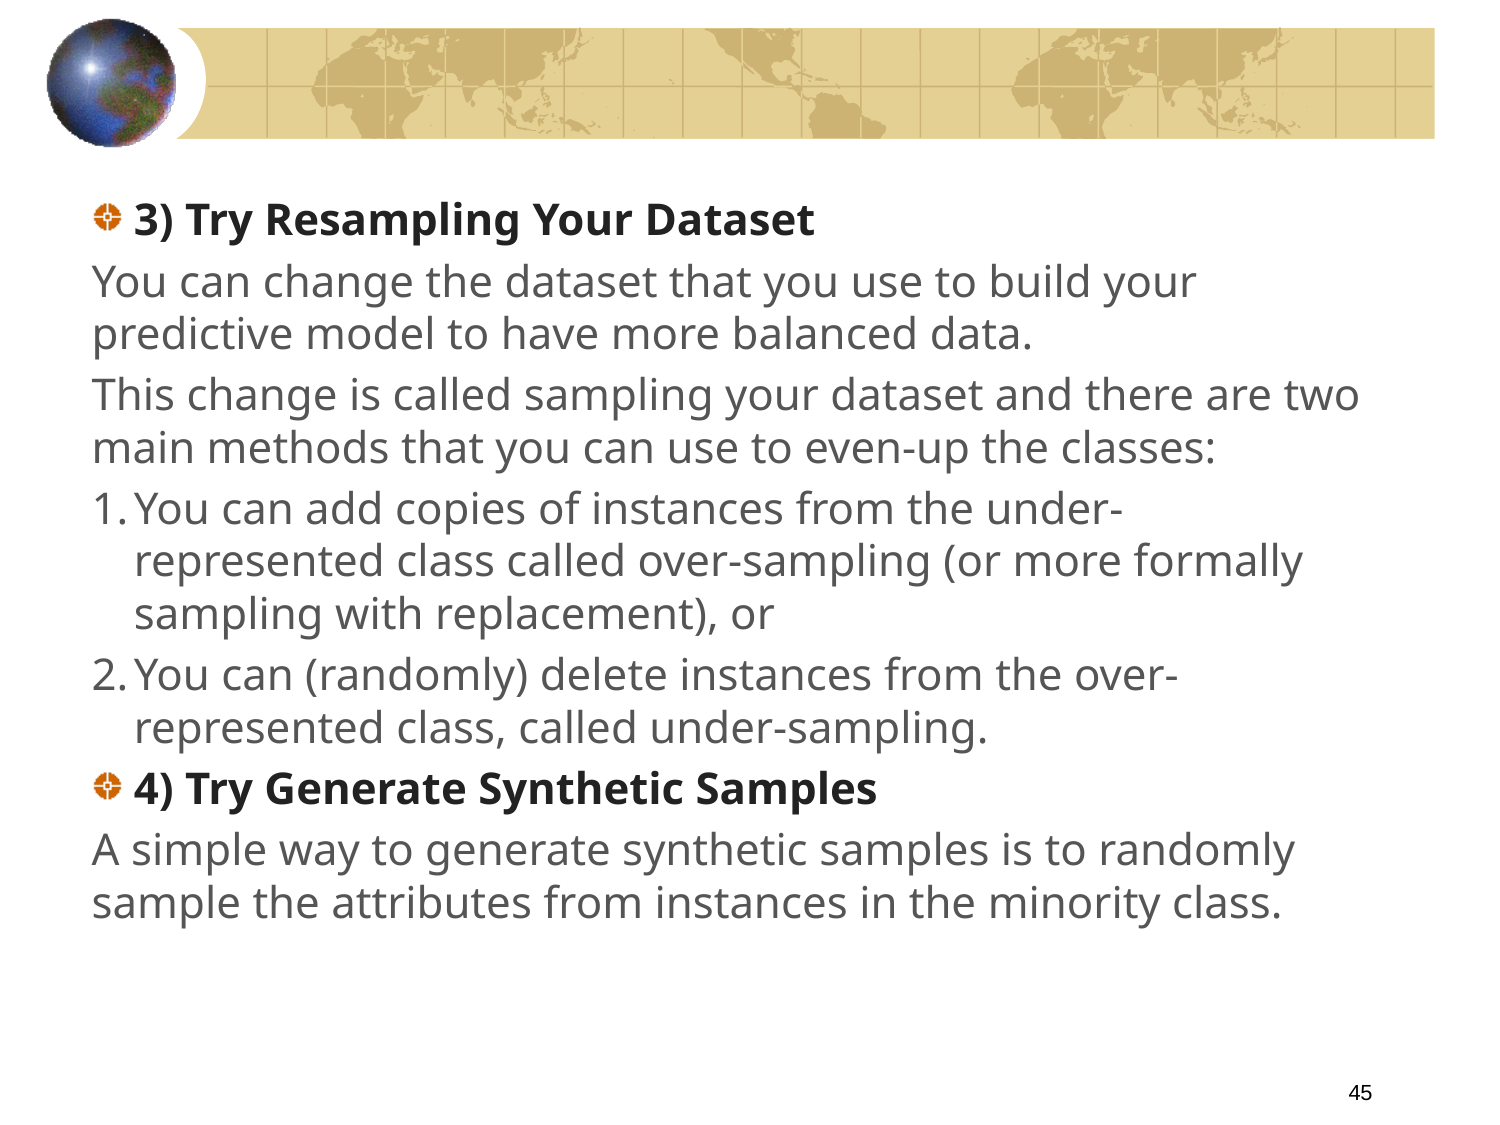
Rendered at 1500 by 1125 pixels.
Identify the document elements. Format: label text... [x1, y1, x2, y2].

picture [91, 771, 123, 803]
picture [42, 14, 190, 151]
slide_number 45 [1074, 1037, 1388, 1113]
list 3) Try Resampling Your Dataset You can change the dataset that you use to build your predictive model to have more balanced data. This change is called sampling your dataset and there are two main methods that you can use to even-up the classes: You can add copies of instances from the under-represented class called over-sampling (or more formally sampling with replacement), or You can (randomly) delete instances from the over-represented class, called under-sampling. 4) Try Generate Synthetic Samples A simple way to generate synthetic samples is to randomly sample the attributes from instances in the minority class. [76, 184, 1388, 1028]
picture [91, 202, 123, 234]
